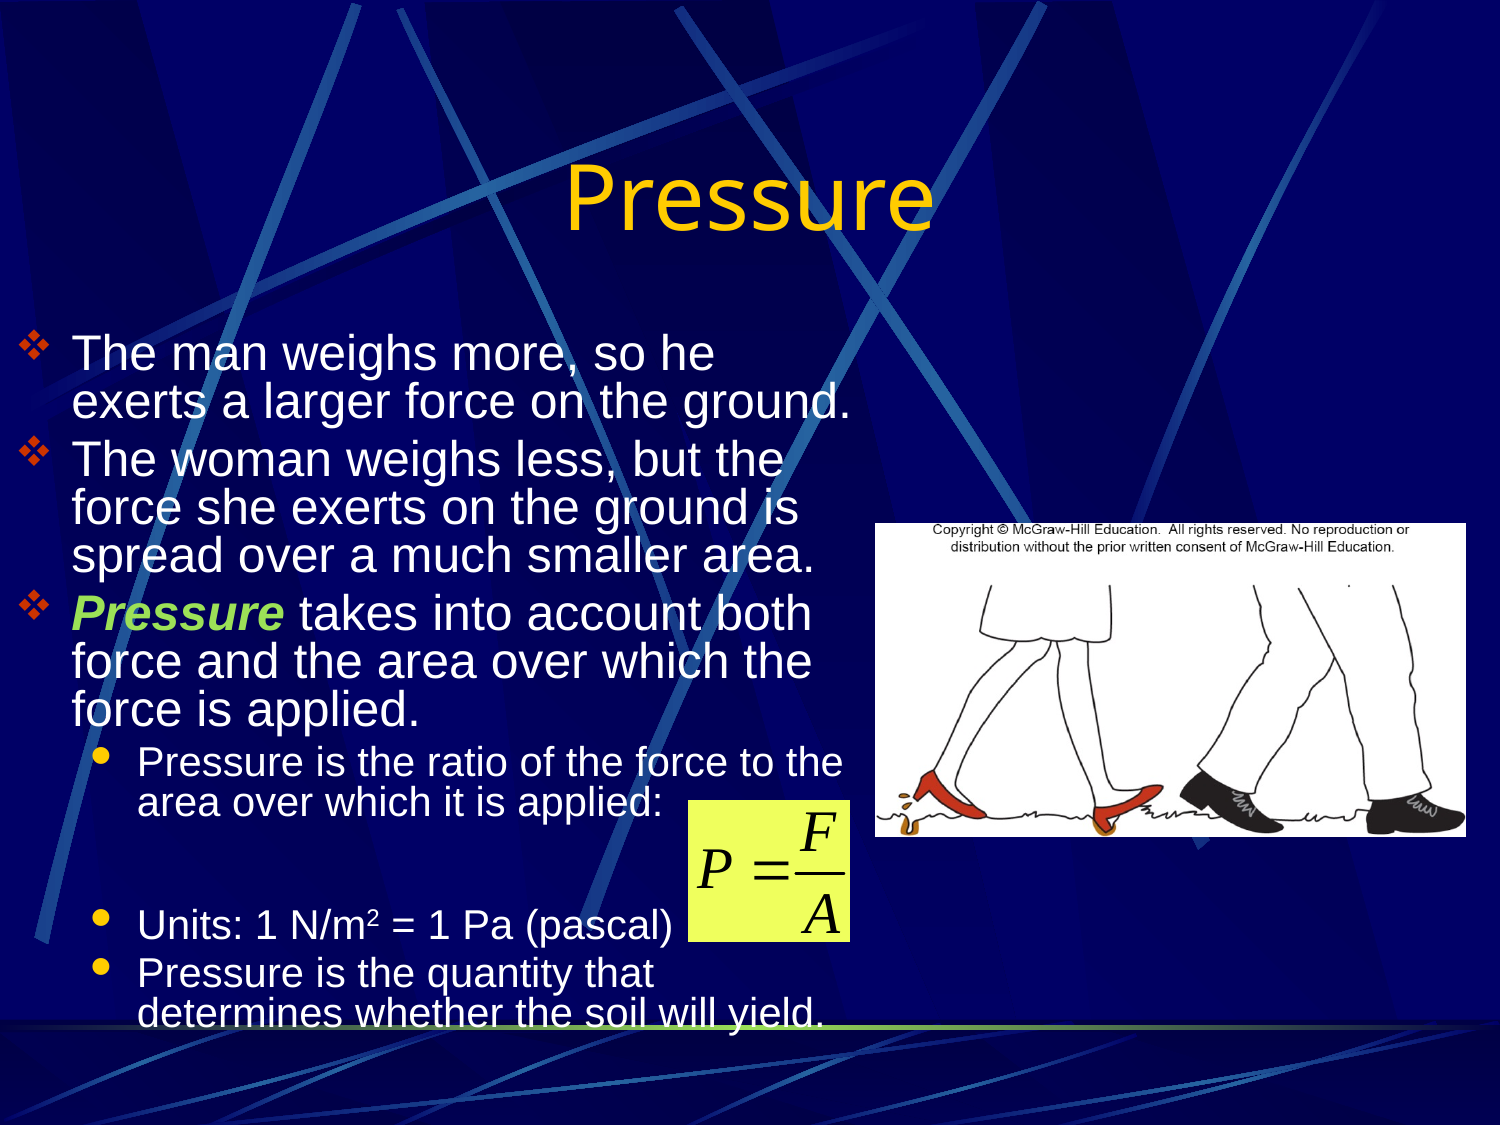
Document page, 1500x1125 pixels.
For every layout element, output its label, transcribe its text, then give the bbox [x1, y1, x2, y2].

list The man weighs more, so he exerts a larger force on the ground. The woman weighs less, but the force she exerts on the ground is spread over a much smaller area. Pressure takes into account both force and the area over which the force is applied. Pressure is the ratio of the force to the area over which it is applied: Units: 1 N/m2 = 1 Pa (pascal) Pressure is the quantity that determines whether the soil will yield. [0, 324, 875, 1025]
picture [874, 522, 1466, 837]
title Pressure [112, 131, 1388, 257]
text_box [687, 799, 850, 943]
